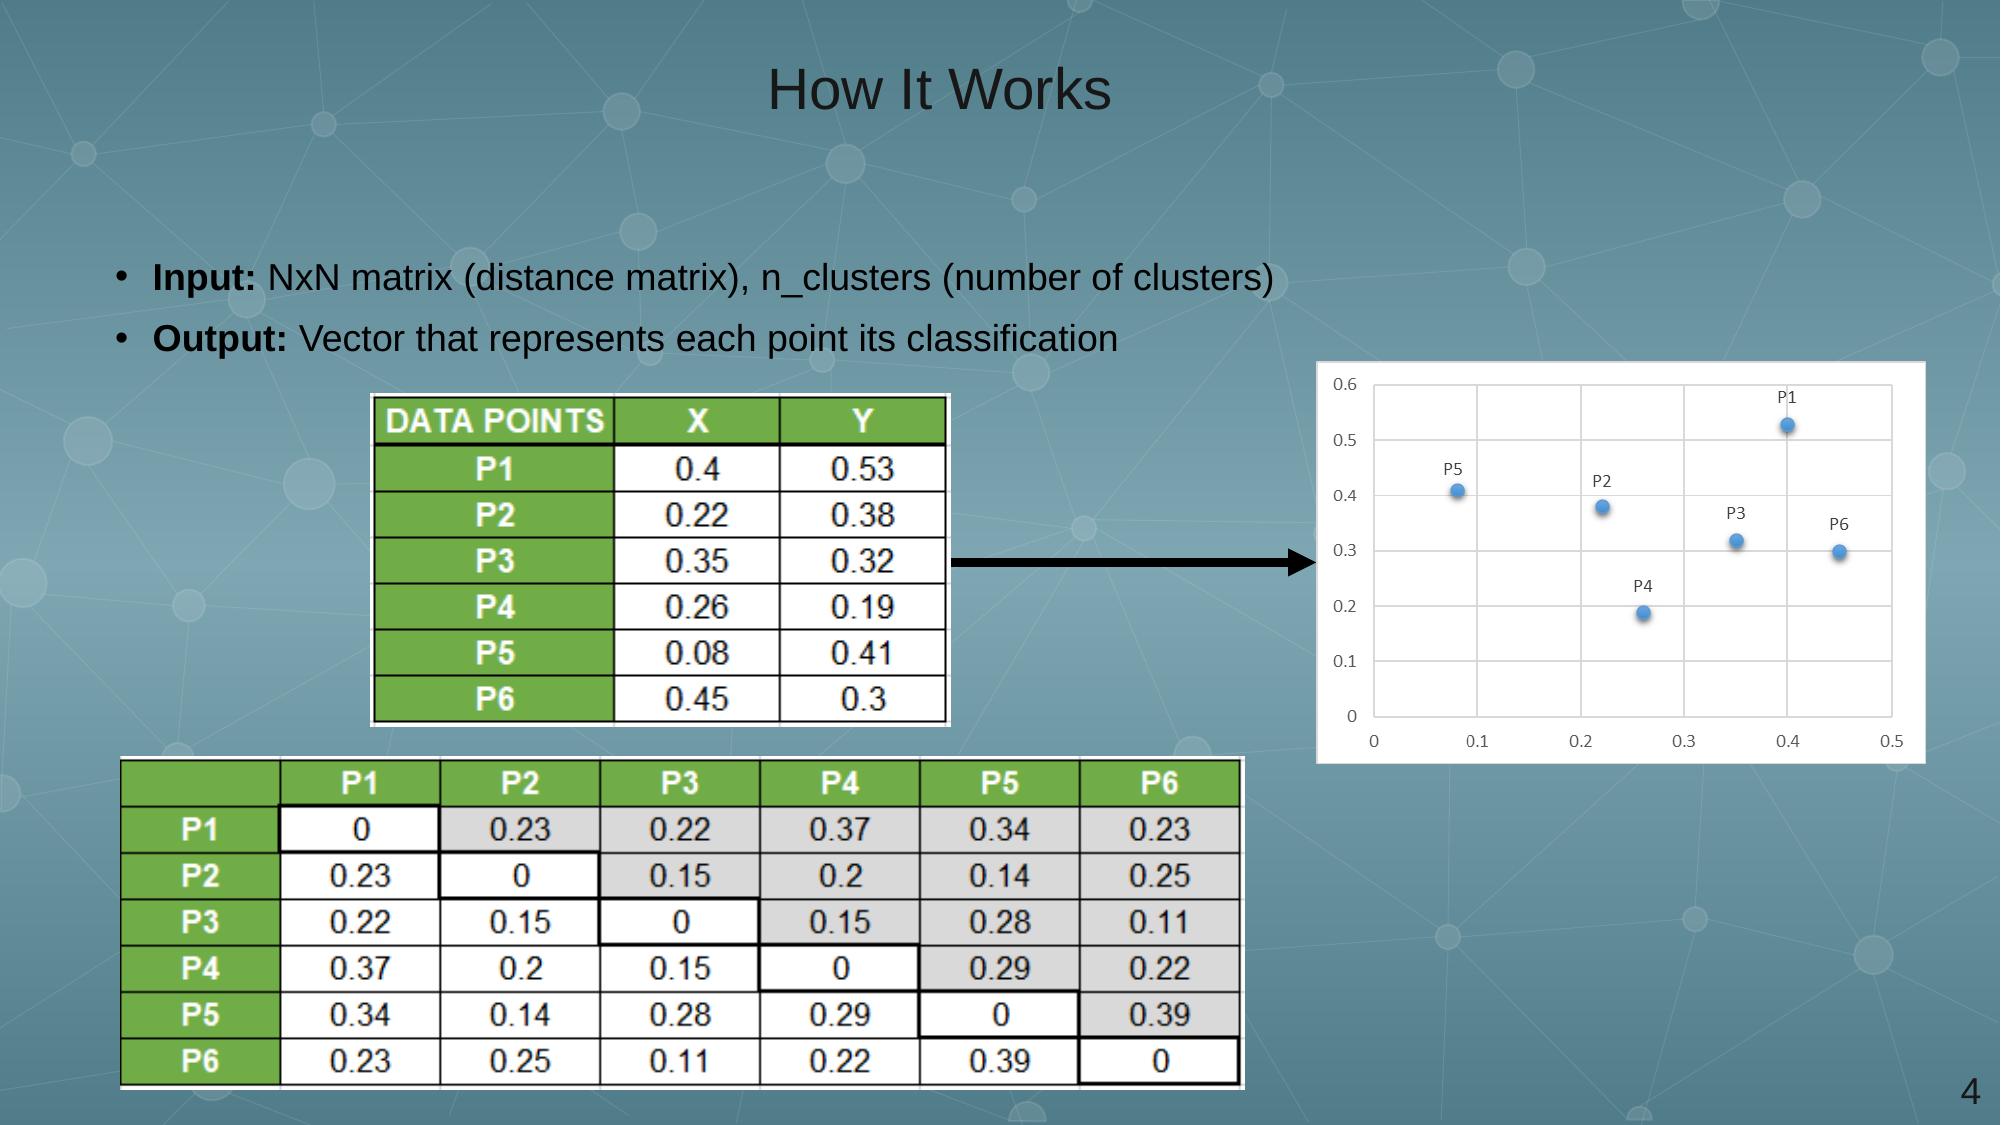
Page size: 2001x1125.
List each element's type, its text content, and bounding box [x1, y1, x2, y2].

text_box How It Works [752, 43, 1149, 129]
picture [370, 392, 951, 727]
picture [119, 756, 1245, 1090]
text_box 4 [1945, 1059, 1996, 1119]
text_box Input: NxN matrix (distance matrix), n_clusters (number of clusters) Output: Vector that represents each point its classification [100, 250, 1344, 394]
picture [1316, 360, 1926, 764]
